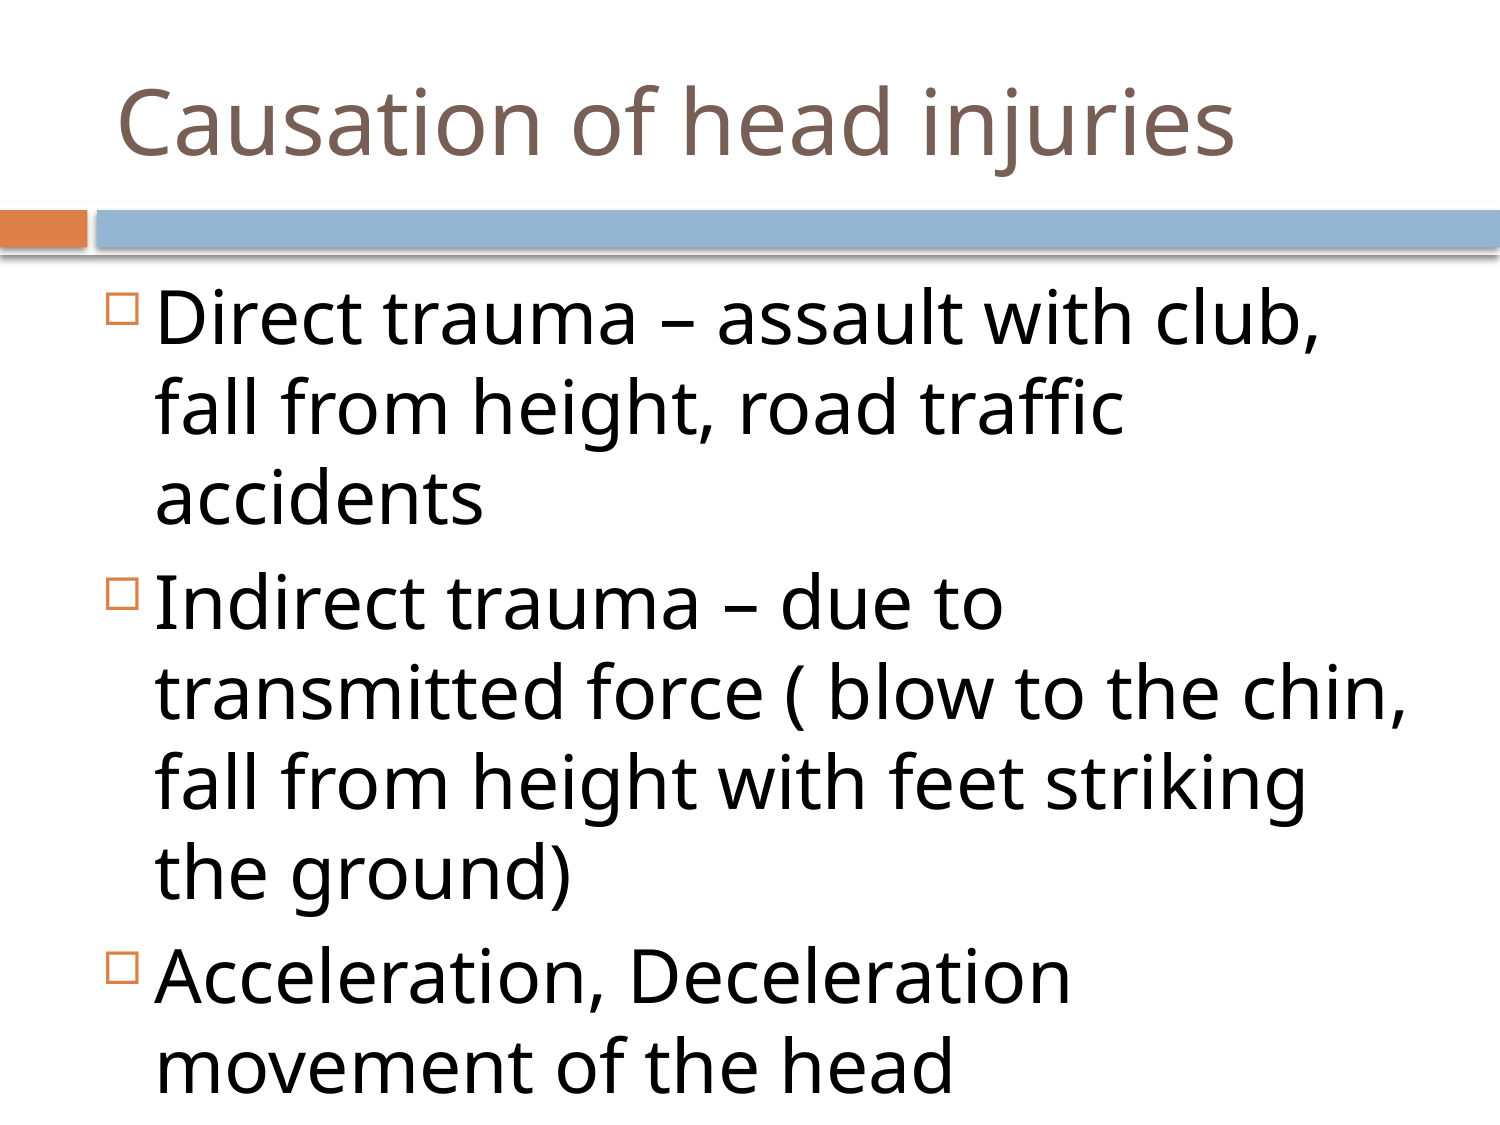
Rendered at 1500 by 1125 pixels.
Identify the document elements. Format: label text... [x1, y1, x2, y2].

list Direct trauma – assault with club, fall from height, road traffic accidents Indirect trauma – due to transmitted force ( blow to the chin, fall from height with feet striking the ground) Acceleration, Deceleration movement of the head Violent shaking [87, 262, 1438, 1050]
title Causation of head injuries [100, 37, 1438, 200]
